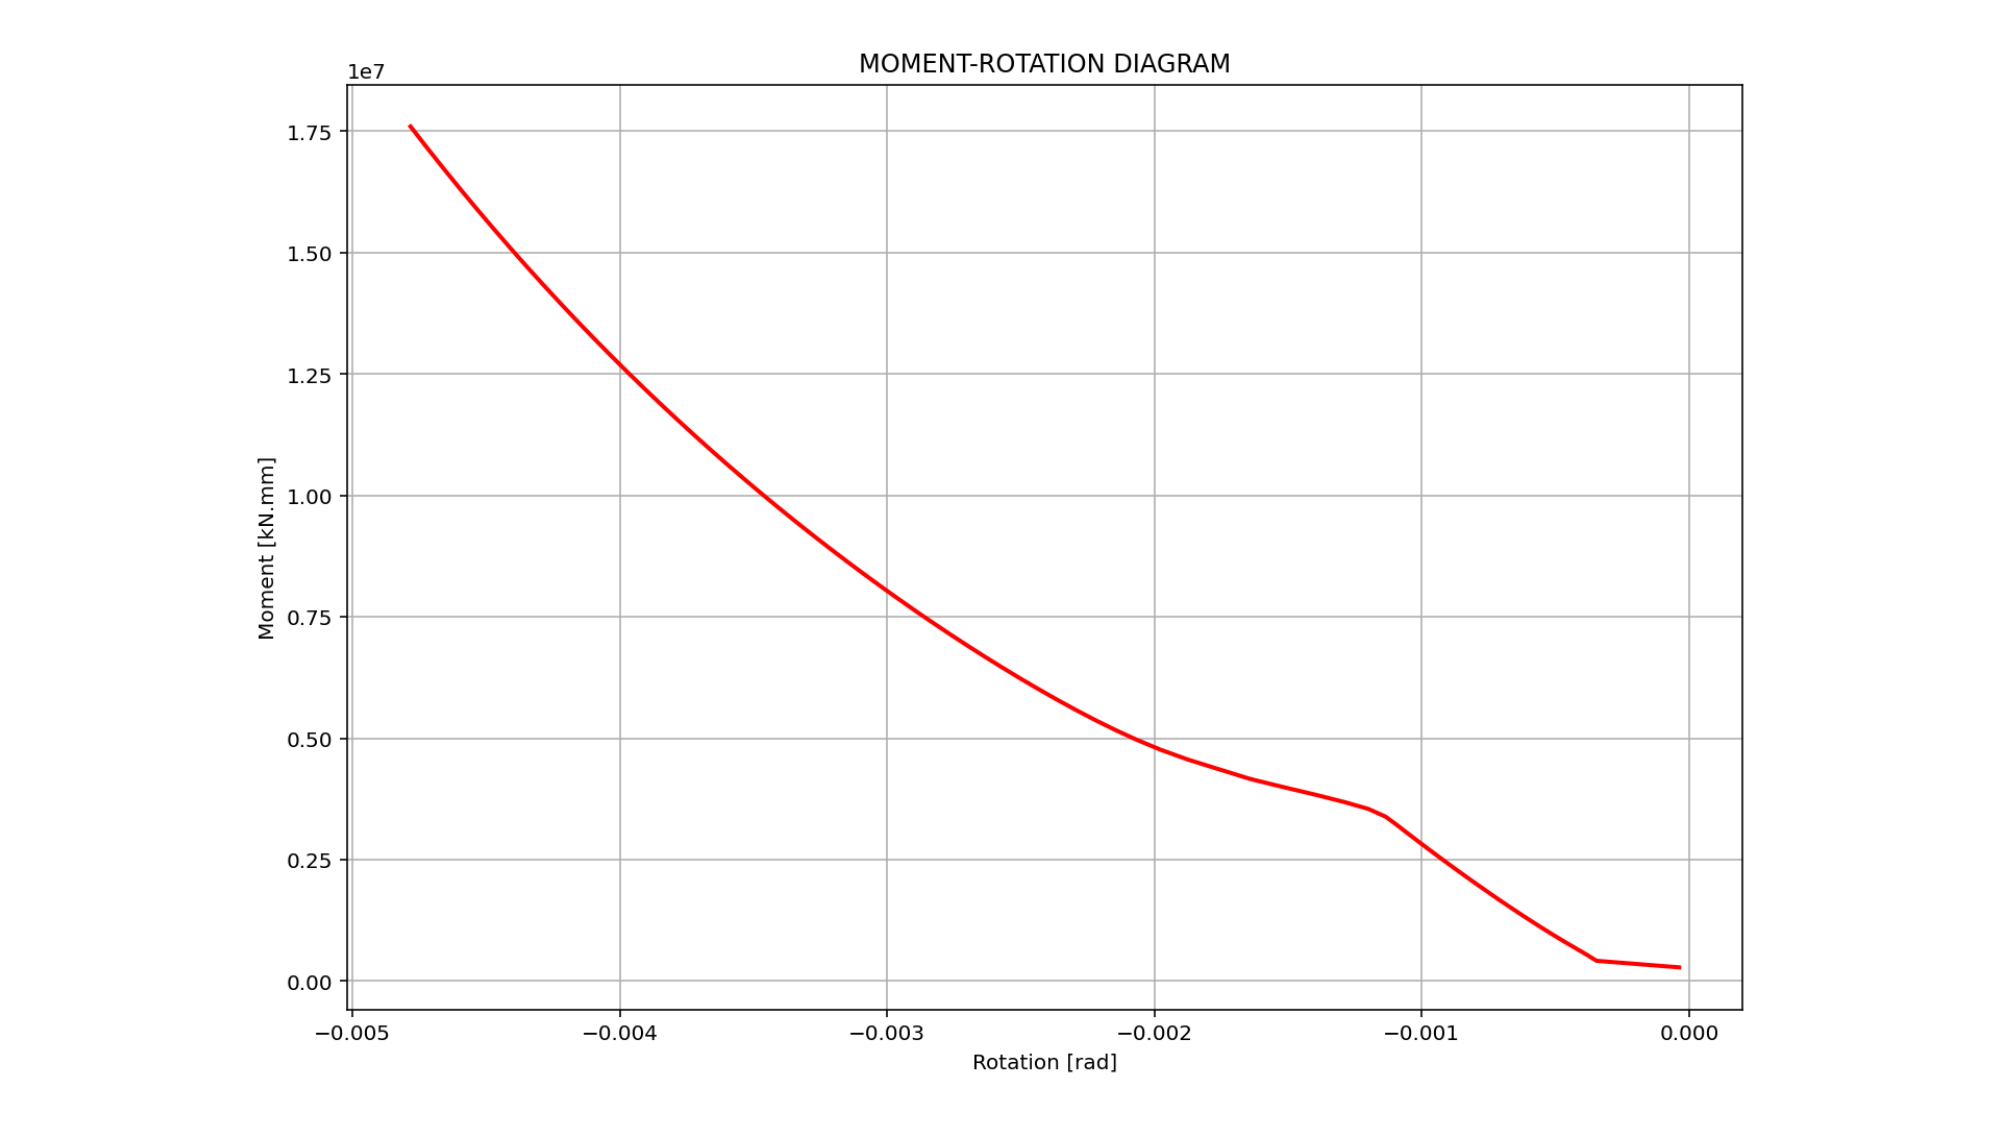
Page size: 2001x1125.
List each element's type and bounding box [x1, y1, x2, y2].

picture [242, 37, 1758, 1087]
